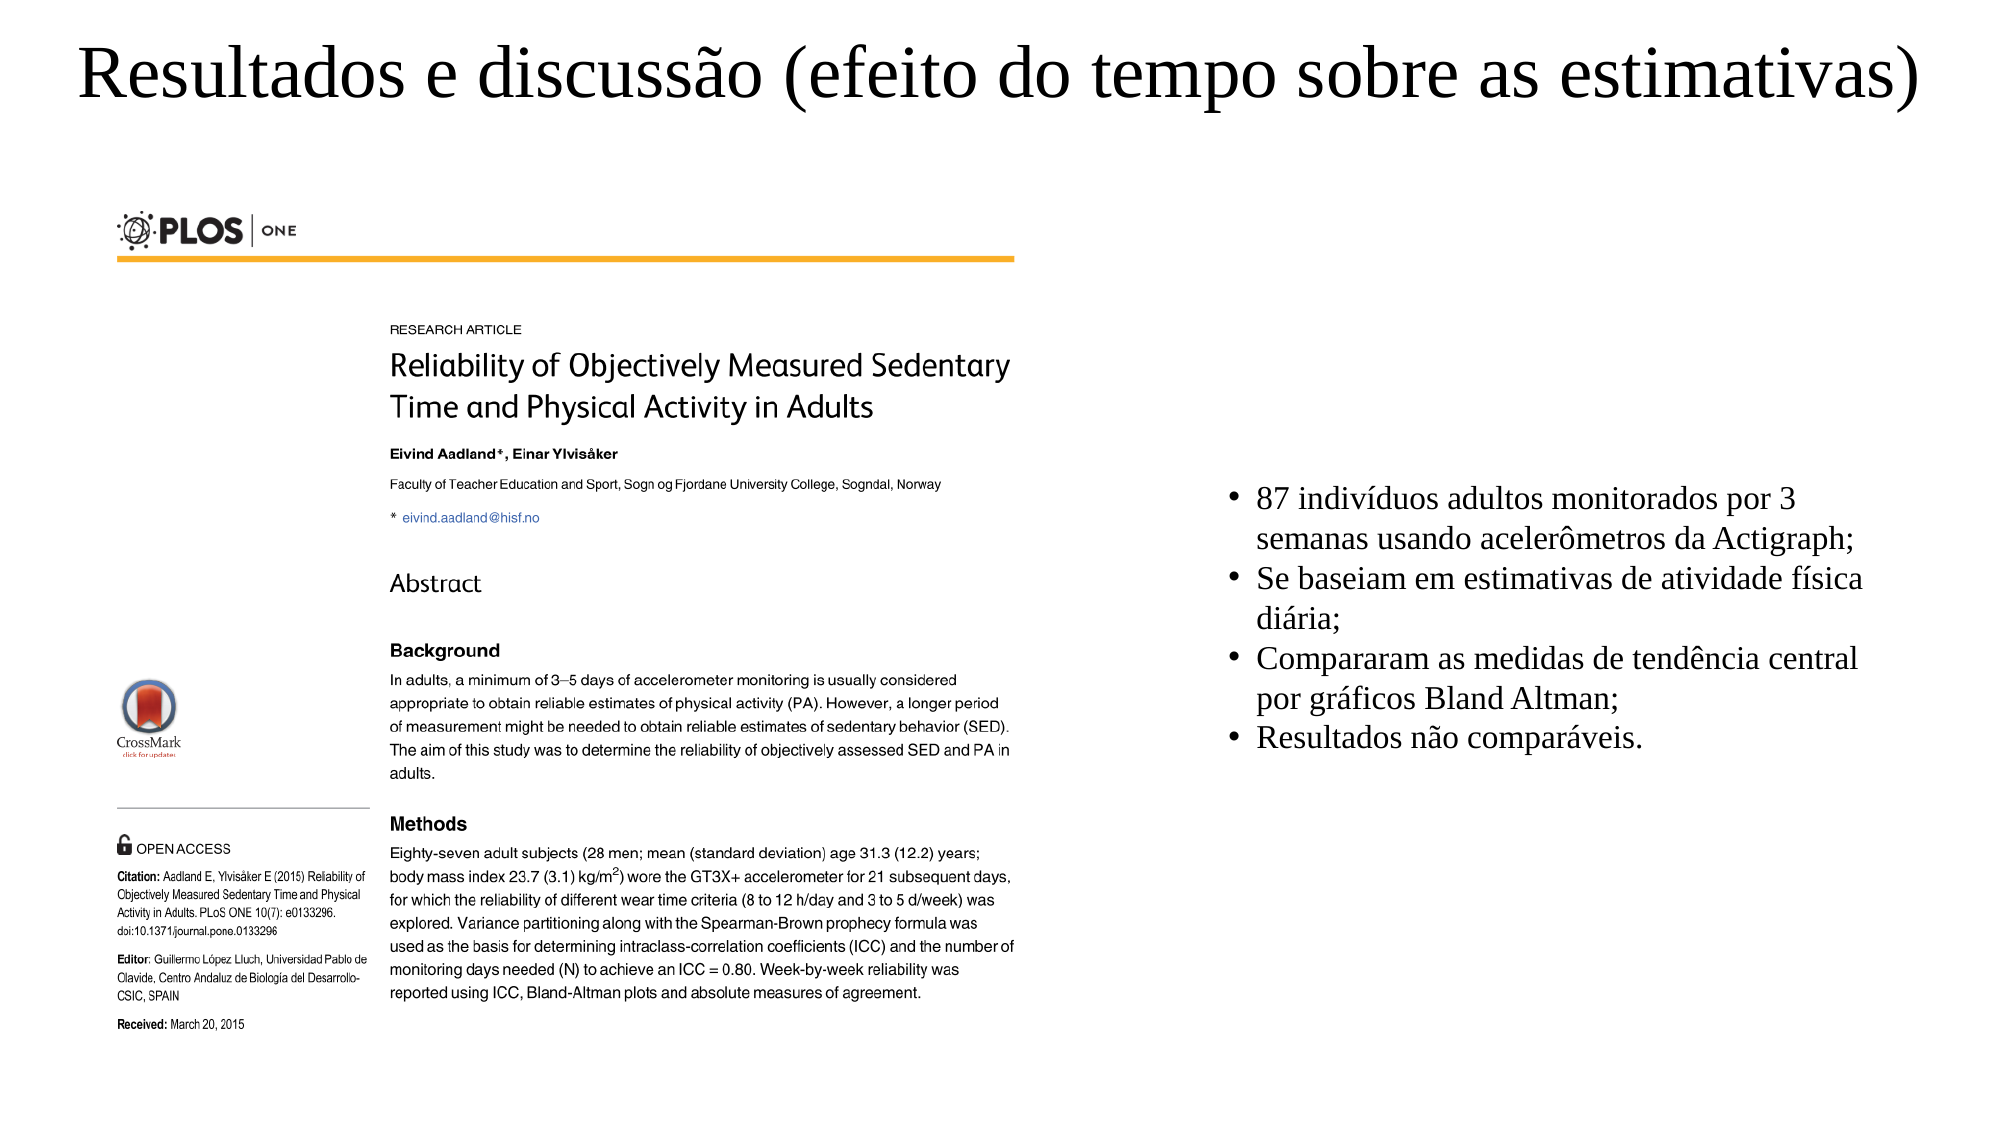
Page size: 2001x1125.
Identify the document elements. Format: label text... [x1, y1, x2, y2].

text_box 87 indivíduos adultos monitorados por 3 semanas usando acelerômetros da Actigraph; Se baseiam em estimativas de atividade física diária; Compararam as medidas de tendência central por gráficos Bland Altman; Resultados não comparáveis. [1213, 468, 1926, 763]
text_box Resultados e discussão (efeito do tempo sobre as estimativas) [0, 28, 2000, 118]
picture [73, 202, 1051, 1033]
